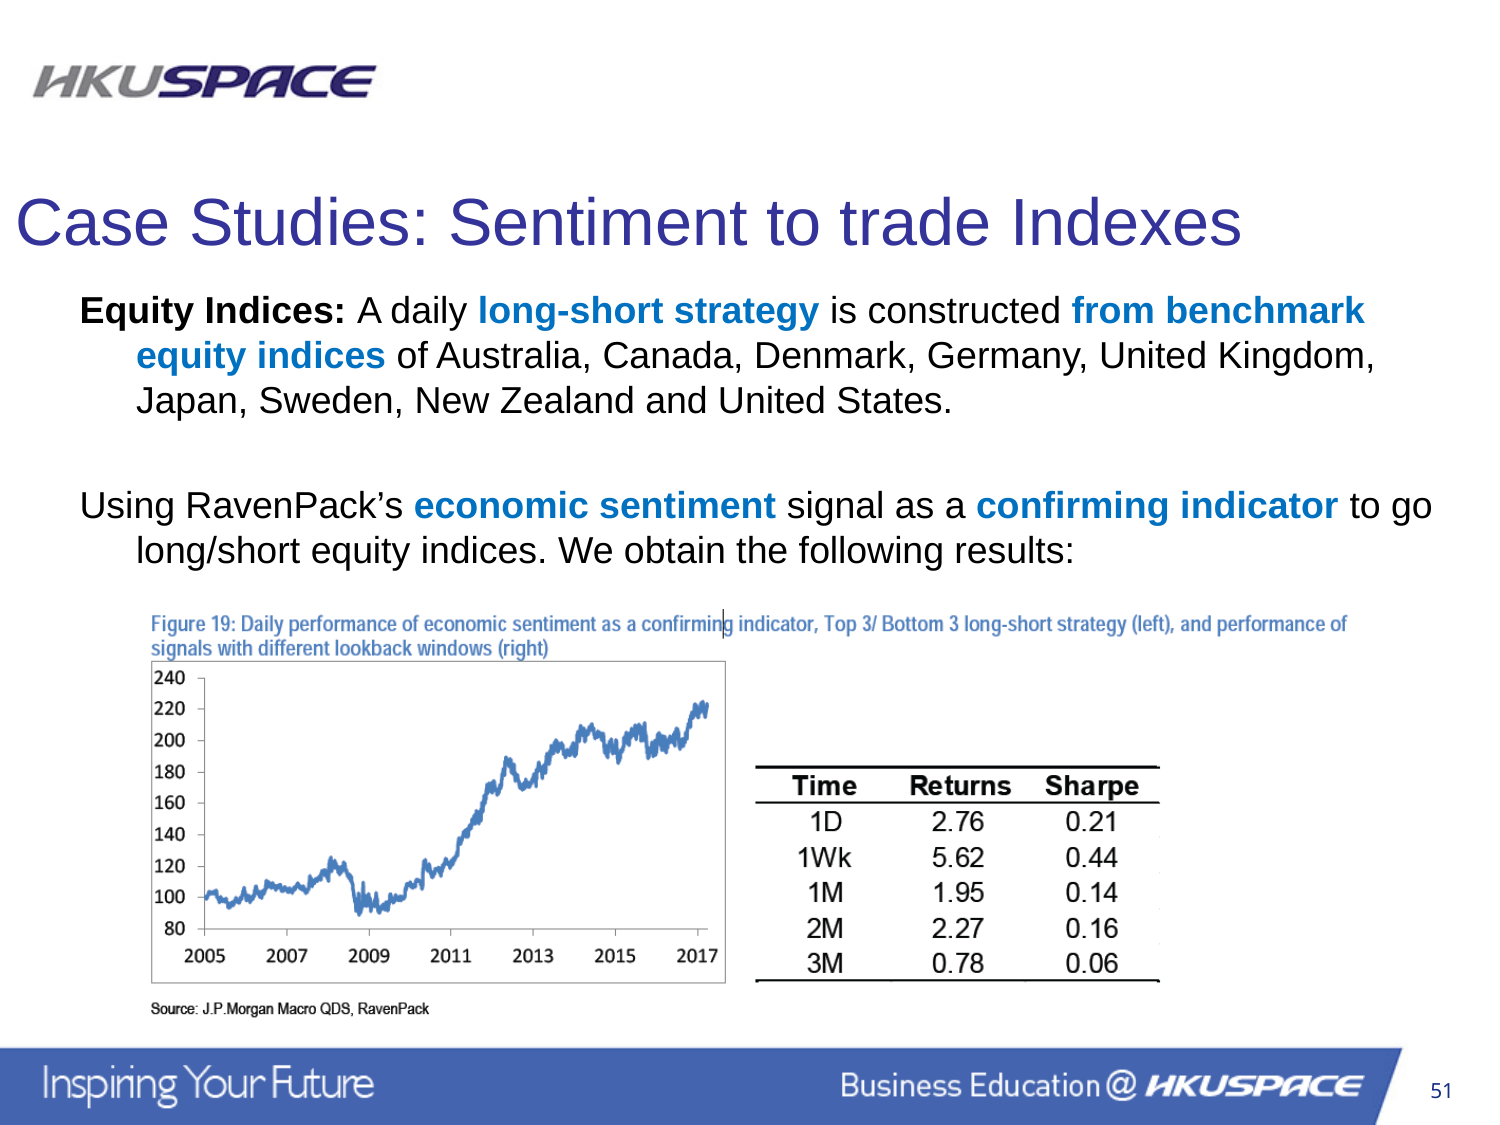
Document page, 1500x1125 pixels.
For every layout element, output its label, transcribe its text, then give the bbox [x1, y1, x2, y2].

slide_number 51 [1415, 1070, 1499, 1125]
picture [0, 0, 1500, 1125]
text_box Equity Indices: A daily long-short strategy is constructed from benchmark equity indices of Australia, Canada, Denmark, Germany, United Kingdom, Japan, Sweden, New Zealand and United States. Using RavenPack’s economic sentiment signal as a confirming indicator to go long/short equity indices. We obtain the following results: [64, 278, 1459, 1047]
title Case Studies: Sentiment to trade Indexes [0, 101, 1376, 266]
